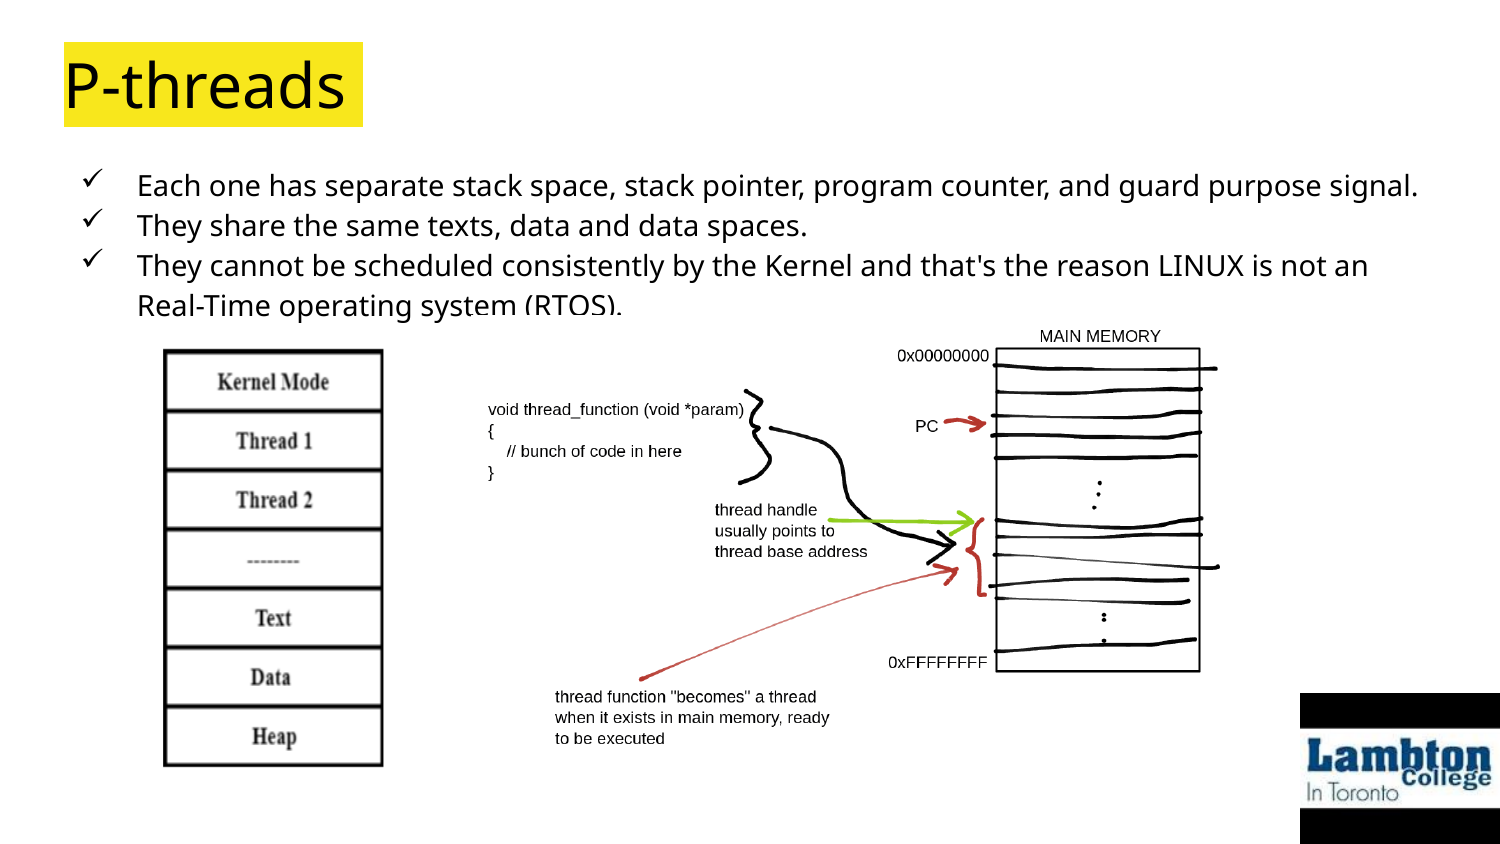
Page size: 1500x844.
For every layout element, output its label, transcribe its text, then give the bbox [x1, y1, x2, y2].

picture [155, 333, 394, 779]
picture [471, 314, 1231, 769]
picture [1300, 693, 1500, 844]
text_box P-threads [49, 31, 1447, 126]
text_box Each one has separate stack space, stack pointer, program counter, and guard purpose signal. They share the same texts, data and data spaces. They cannot be scheduled consistently by the Kernel and that's the reason LINUX is not an Real-Time operating system (RTOS). [47, 146, 1445, 694]
